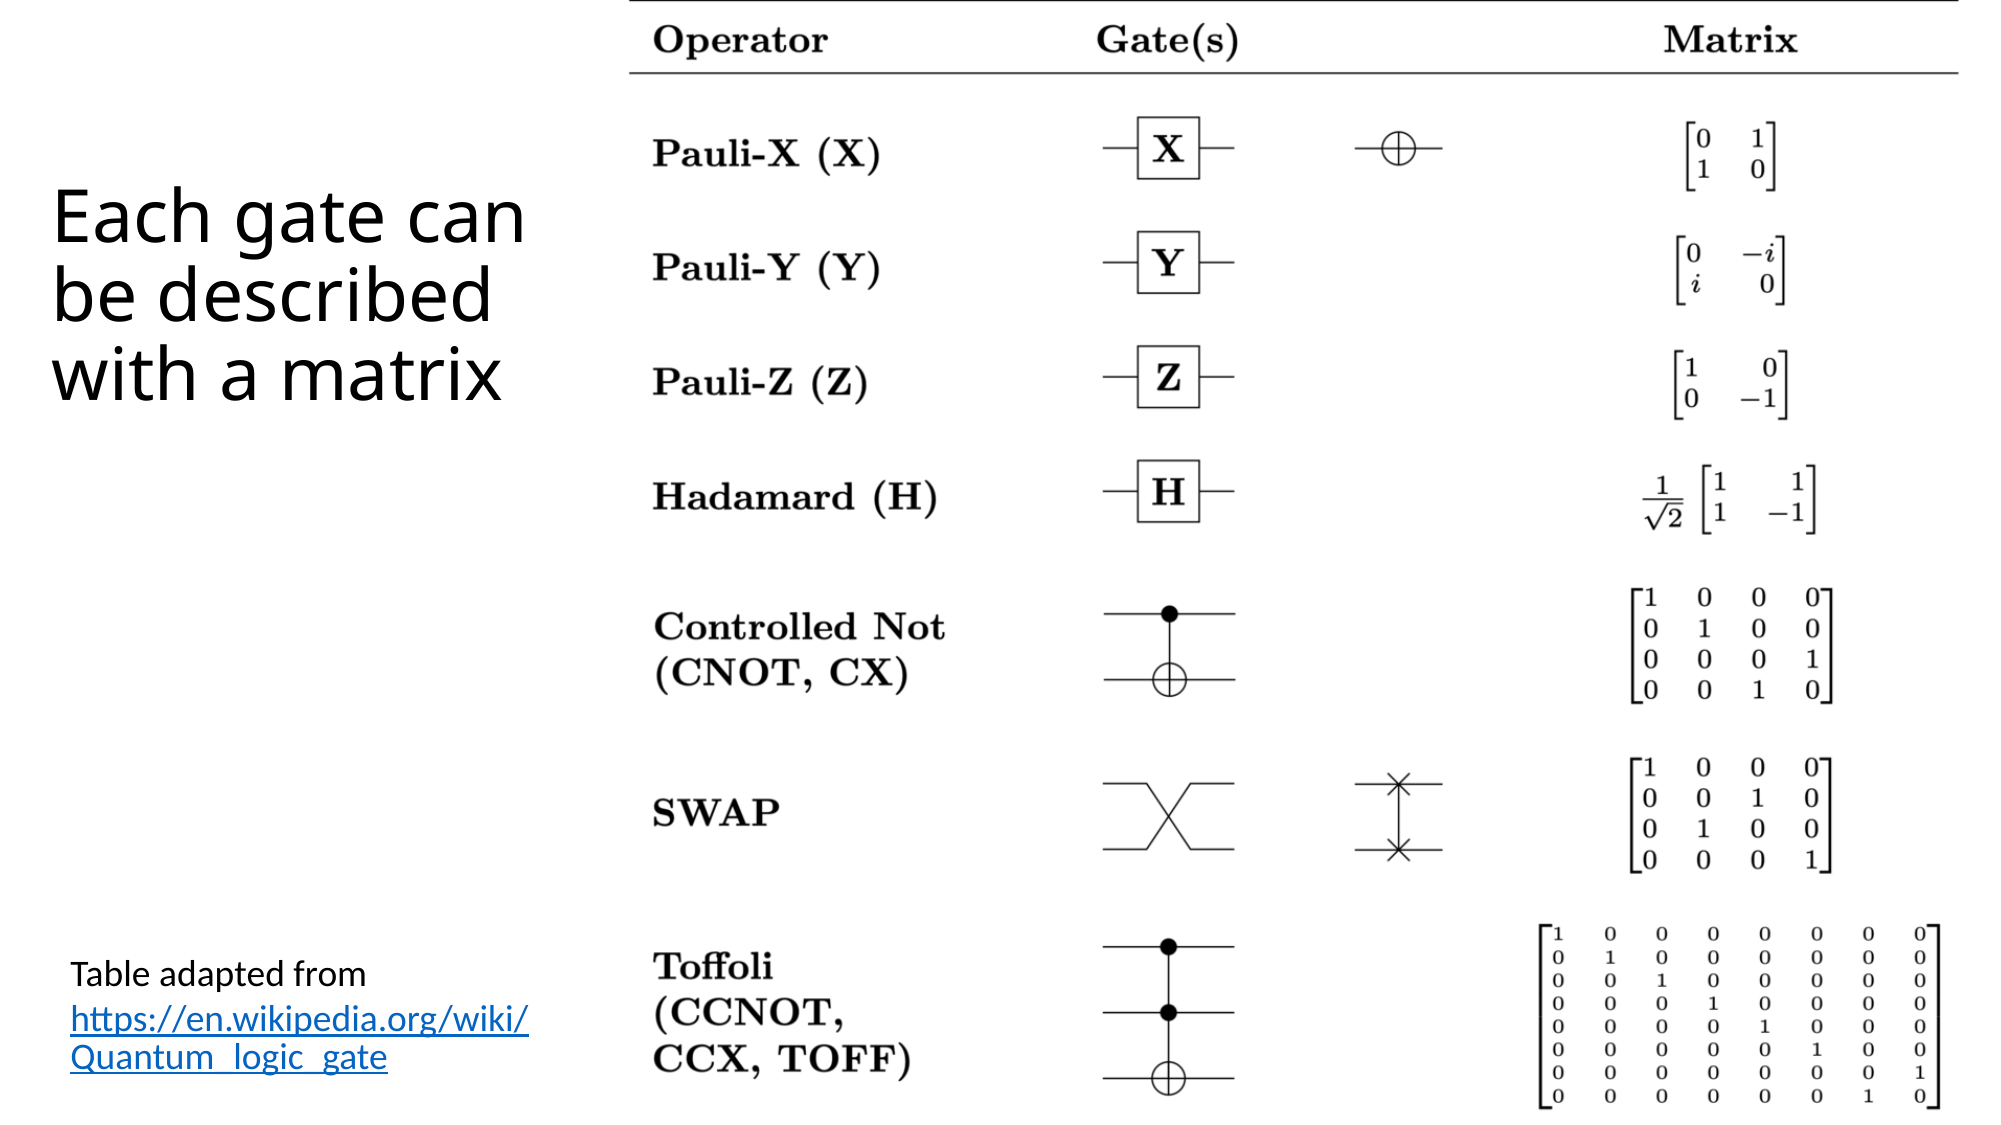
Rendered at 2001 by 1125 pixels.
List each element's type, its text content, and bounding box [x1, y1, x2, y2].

text_box Table adapted from https://en.wikipedia.org/wiki/Quantum_logic_gate [55, 941, 559, 1092]
title Each gate can be described with a matrix [36, 131, 570, 464]
picture [625, 0, 1964, 1125]
